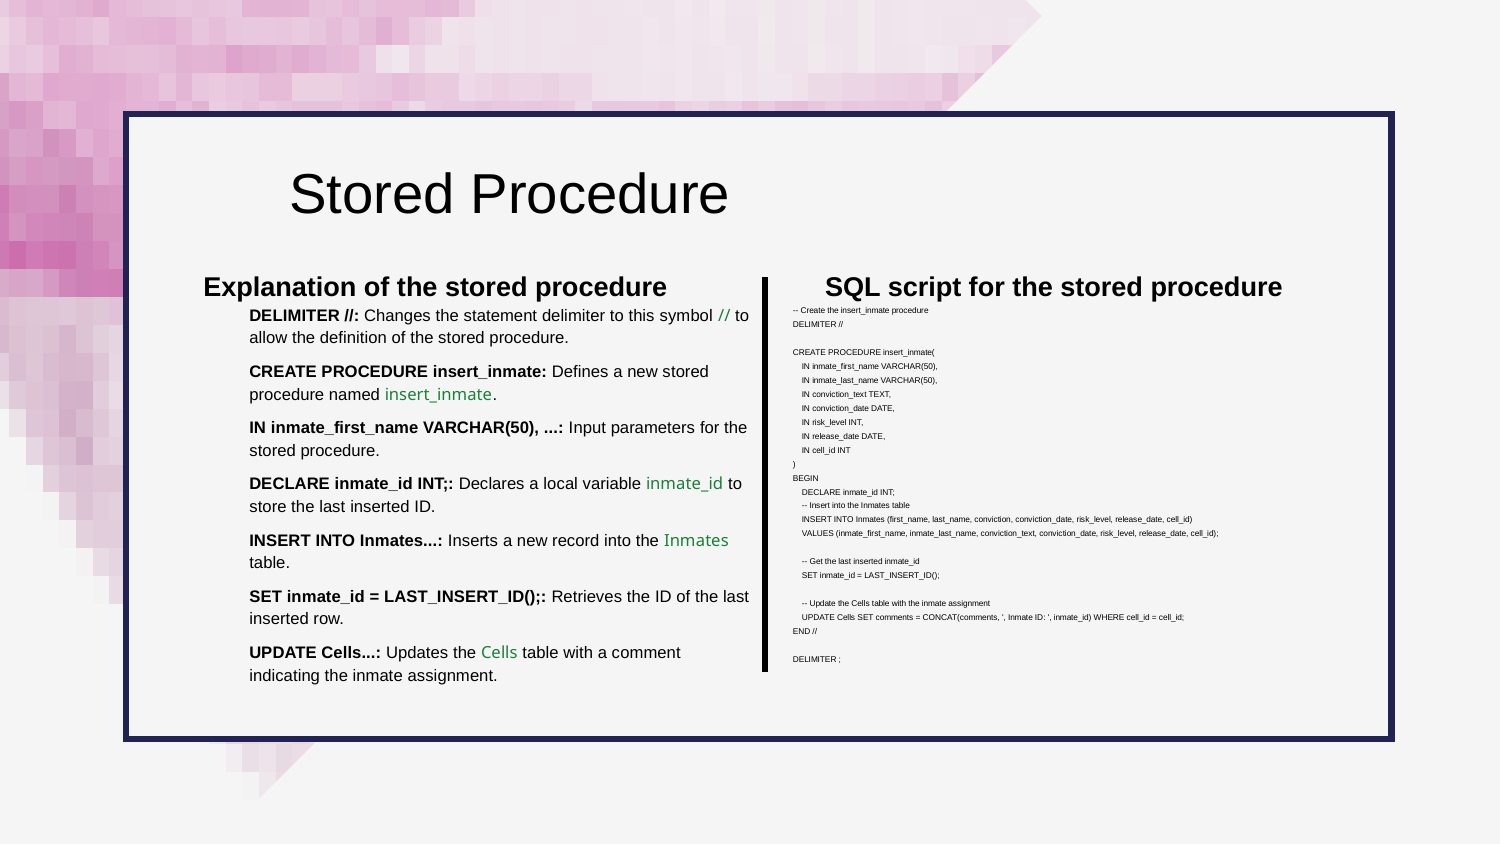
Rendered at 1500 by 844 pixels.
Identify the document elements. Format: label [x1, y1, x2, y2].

text_box [125, 104, 1392, 739]
text_box [0, 0, 1042, 844]
